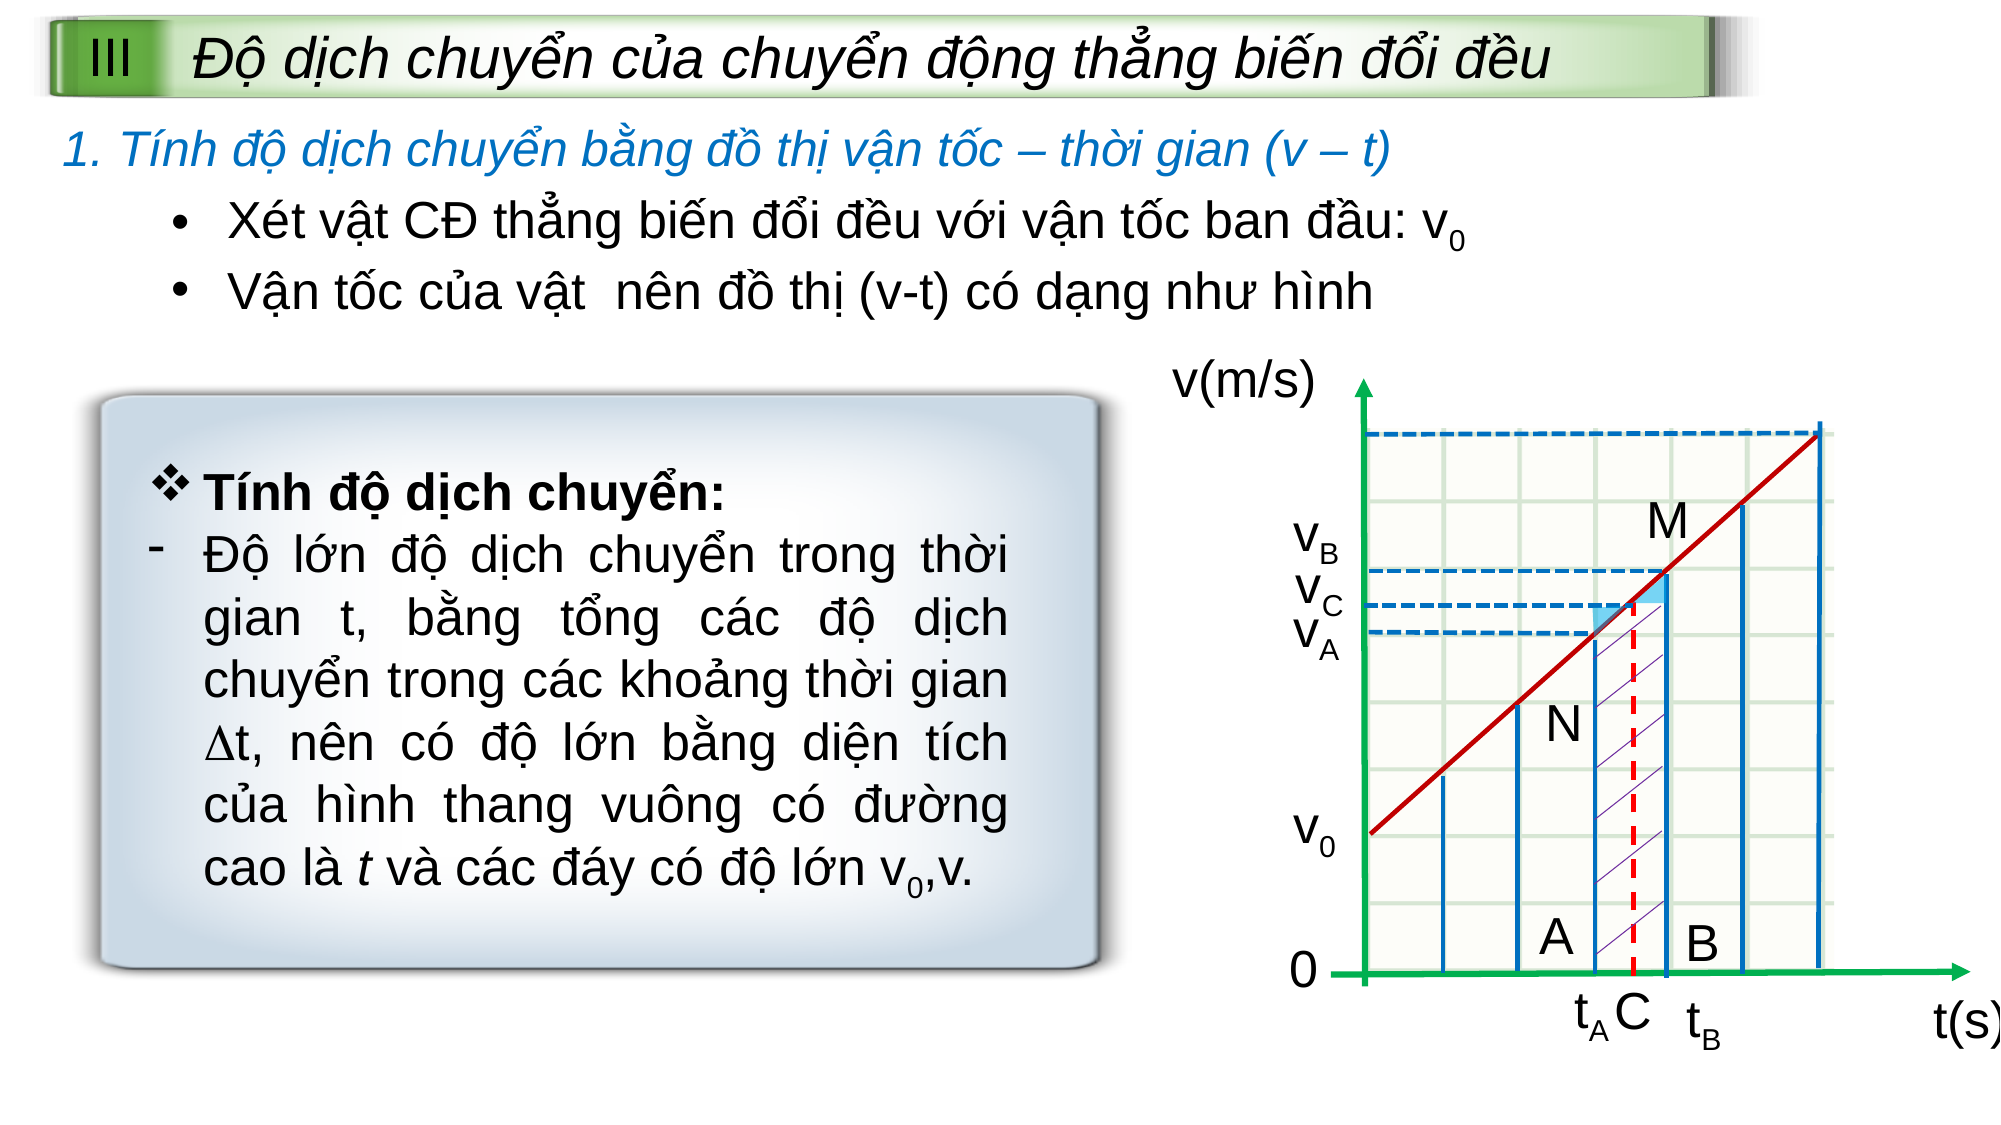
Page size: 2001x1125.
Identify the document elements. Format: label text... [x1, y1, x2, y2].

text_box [0, 10, 1850, 100]
picture [72, 384, 1062, 981]
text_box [1062, 338, 2000, 1125]
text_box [1593, 574, 1667, 636]
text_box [1593, 605, 1665, 955]
text_box 1. Tính độ dịch chuyển bằng đồ thị vận tốc – thời gian (v – t) [47, 109, 1513, 184]
